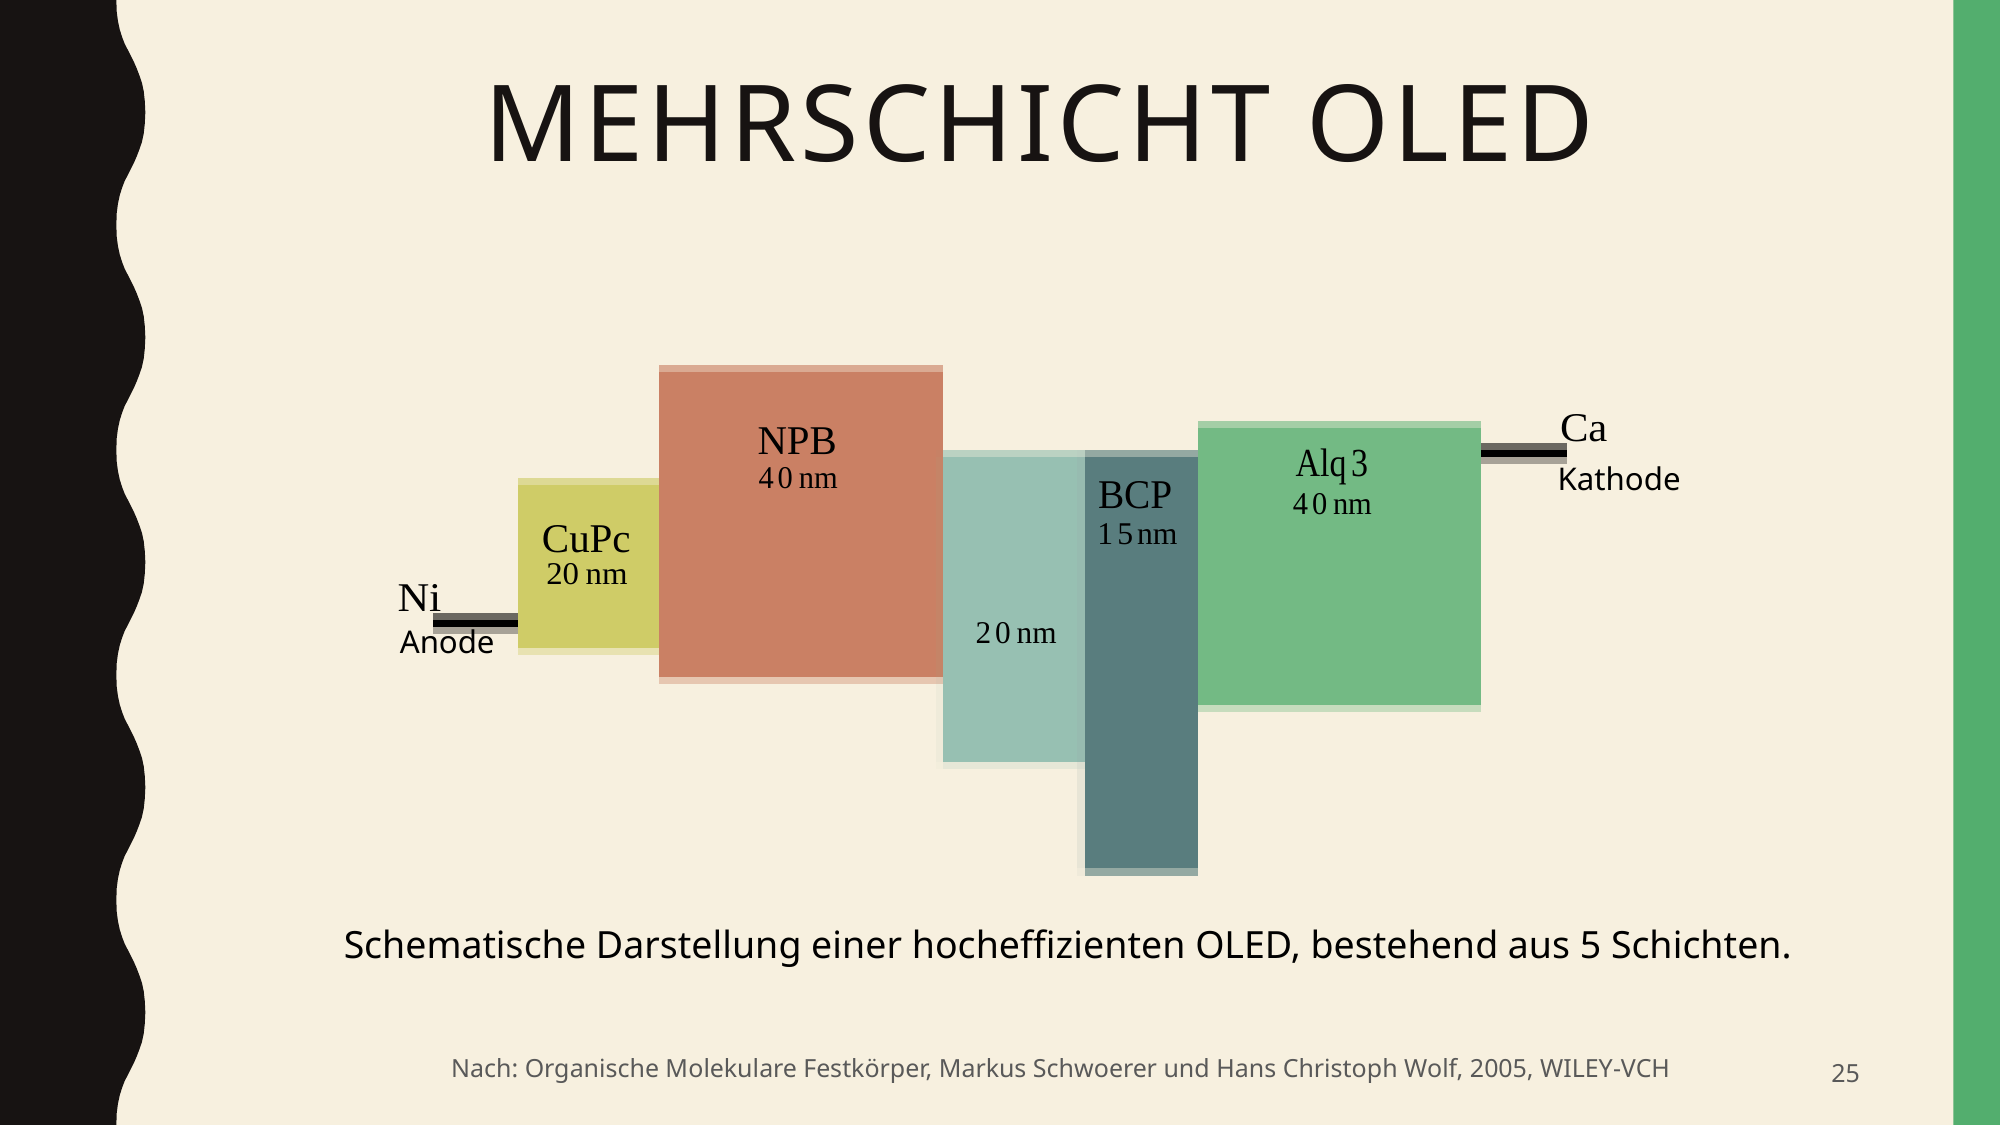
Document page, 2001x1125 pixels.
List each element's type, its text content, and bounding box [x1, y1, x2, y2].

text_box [389, 365, 1689, 876]
footer Nach: Organische Molekulare Festkörper, Markus Schwoerer und Hans Christoph Wolf, 2005, WILEY-VCH [368, 1031, 1755, 1103]
text_box Schematische Darstellung einer hocheffizienten OLED, bestehend aus 5 Schichten. [329, 913, 1809, 974]
slide_number 25 [1771, 1045, 1875, 1103]
title Mehrschicht OLED [205, 62, 1875, 308]
